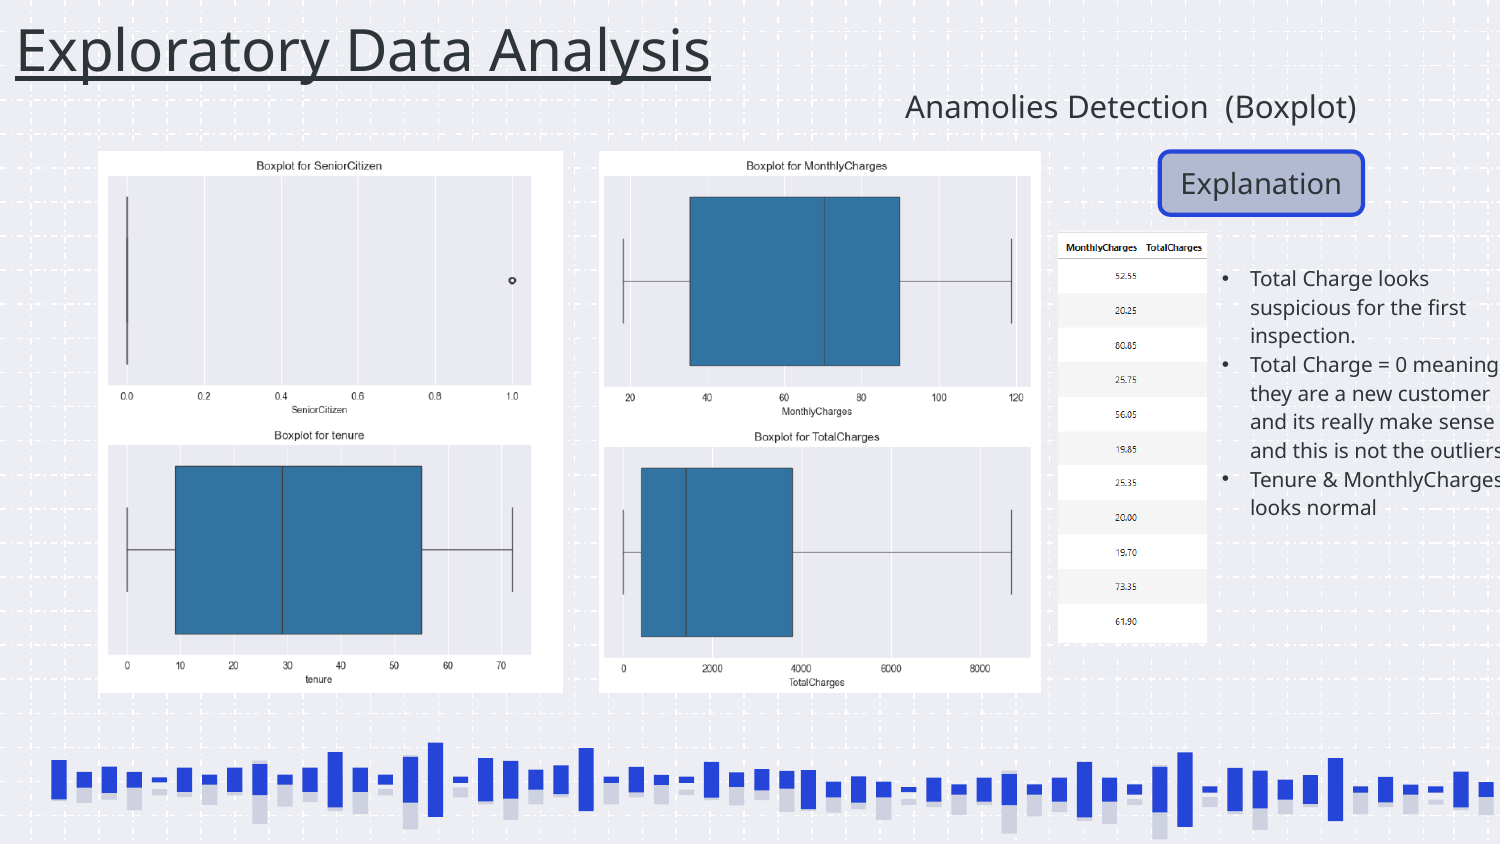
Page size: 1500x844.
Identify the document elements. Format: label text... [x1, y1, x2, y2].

text_box Explanation [1157, 184, 1366, 217]
title Anamolies Detection (Boxplot) [890, 72, 1500, 184]
picture [599, 151, 1041, 693]
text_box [800, 752, 1500, 840]
text_box Total Charge looks suspicious for the first inspection. Total Charge = 0 meaning they are a new customer and its really make sense and this is not the outliers Tenure & MonthlyCharges looks normal [1213, 246, 1500, 317]
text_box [51, 742, 795, 830]
picture [1058, 230, 1208, 644]
text_box Exploratory Data Analysis [0, 0, 773, 93]
picture [98, 151, 563, 693]
